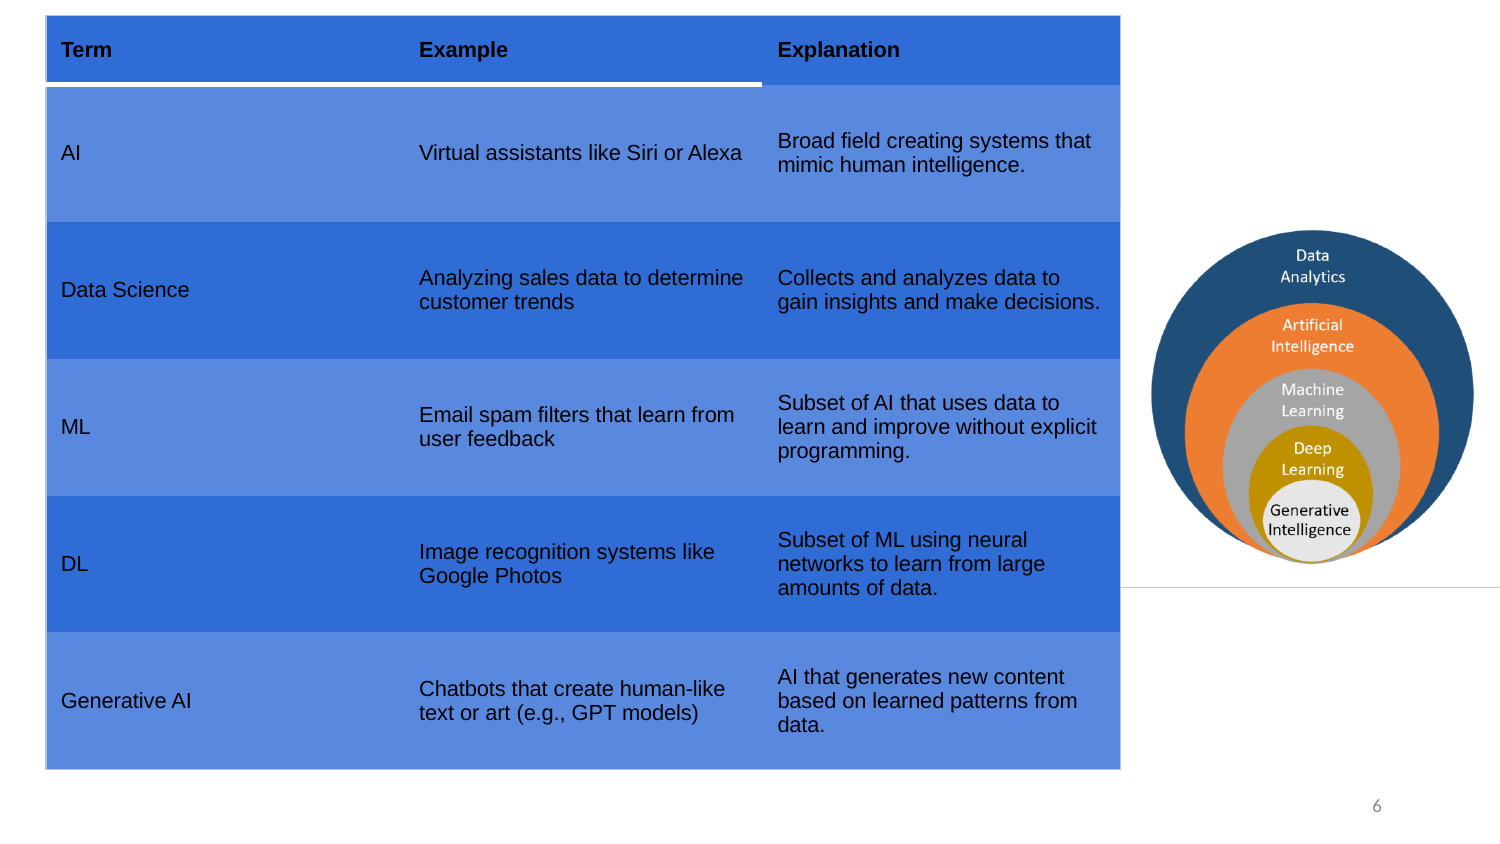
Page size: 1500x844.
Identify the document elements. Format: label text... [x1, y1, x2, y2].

table_header Term [47, 16, 404, 82]
table_cell AI that generates new content based on learned patterns from data. [762, 632, 1120, 769]
table_cell Analyzing sales data to determine customer trends [404, 222, 762, 359]
table_header Explanation [762, 16, 1120, 85]
table_header Example [404, 16, 762, 82]
table_cell Data Science [47, 222, 404, 359]
table_cell Image recognition systems like Google Photos [404, 496, 762, 632]
table_cell Subset of AI that uses data to learn and improve without explicit programming. [762, 359, 1115, 496]
table_cell Chatbots that create human-like text or art (e.g., GPT models) [404, 632, 762, 769]
table_cell Collects and analyzes data to gain insights and make decisions. [762, 222, 1115, 359]
table_cell Generative AI [47, 632, 404, 769]
table_cell ML [47, 359, 404, 496]
table_cell DL [47, 496, 404, 632]
slide_number 6 [1059, 782, 1397, 827]
table_cell Virtual assistants like Siri or Alexa [404, 87, 762, 222]
table_cell Broad field creating systems that mimic human intelligence. [762, 85, 1120, 222]
table_cell AI [47, 87, 404, 222]
table_cell Email spam filters that learn from user feedback [404, 359, 762, 496]
picture [1120, 210, 1500, 589]
table_cell Subset of ML using neural networks to learn from large amounts of data. [762, 496, 1120, 632]
